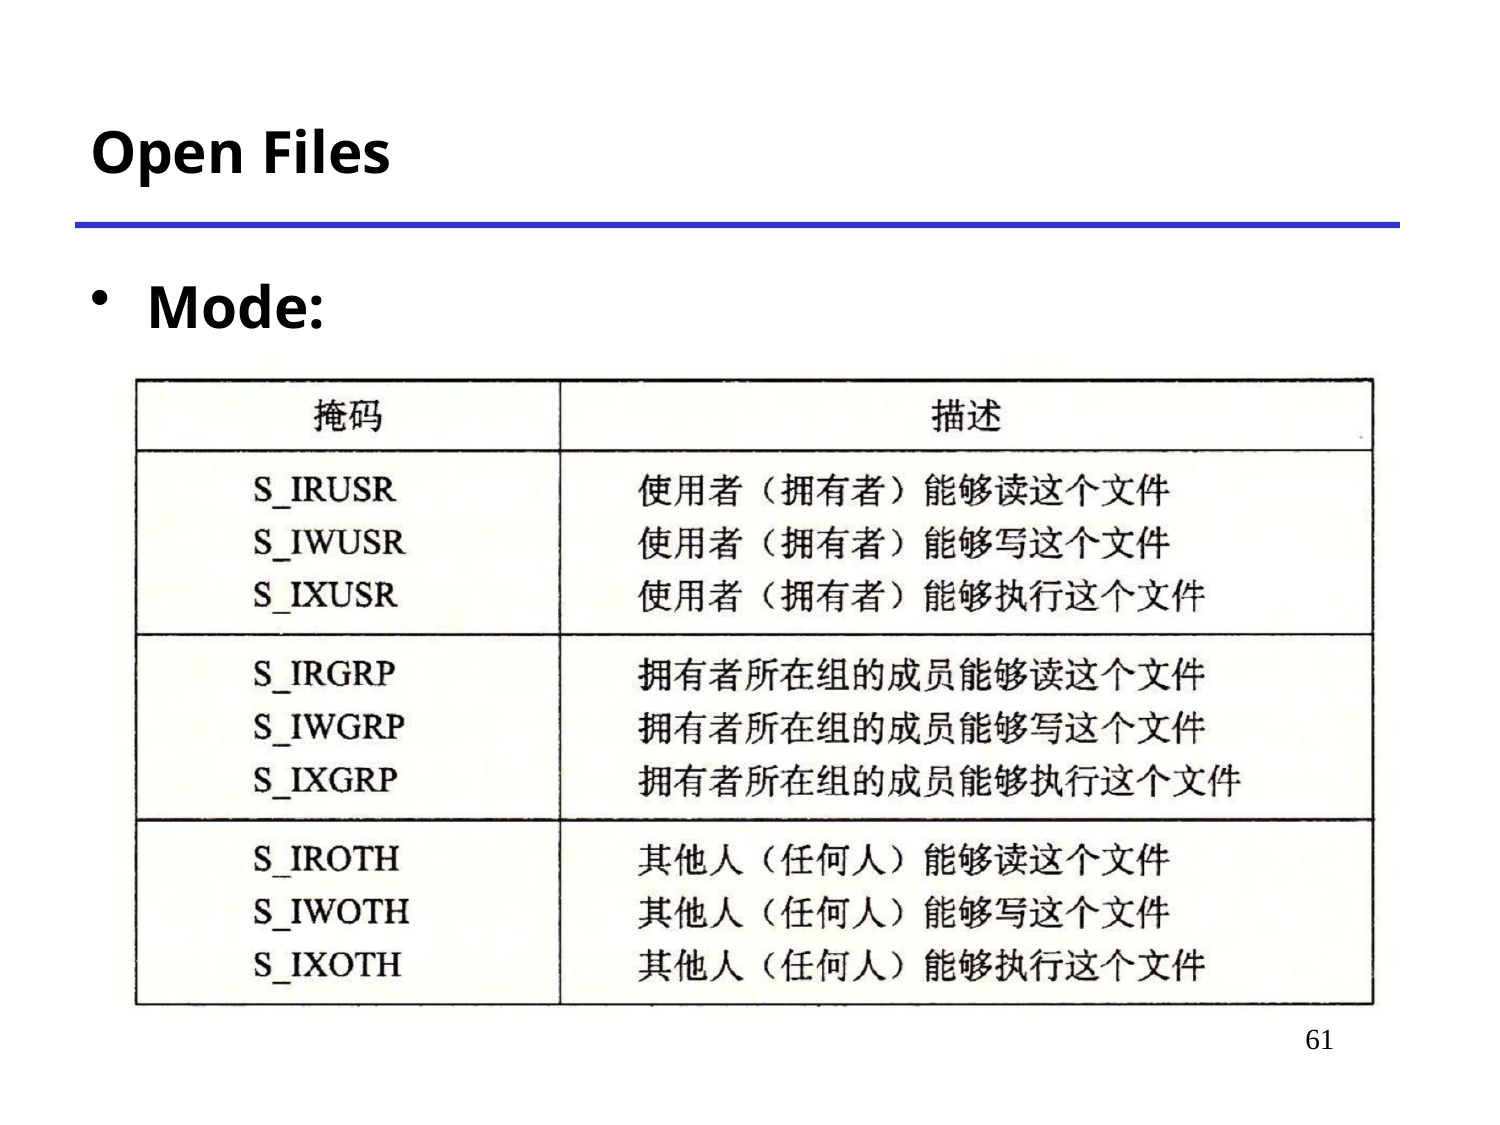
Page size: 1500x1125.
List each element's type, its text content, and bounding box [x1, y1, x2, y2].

title Open Files [75, 75, 1400, 225]
slide_number * [1137, 1022, 1350, 1088]
picture [113, 356, 1395, 1014]
list Mode: [75, 262, 1438, 988]
